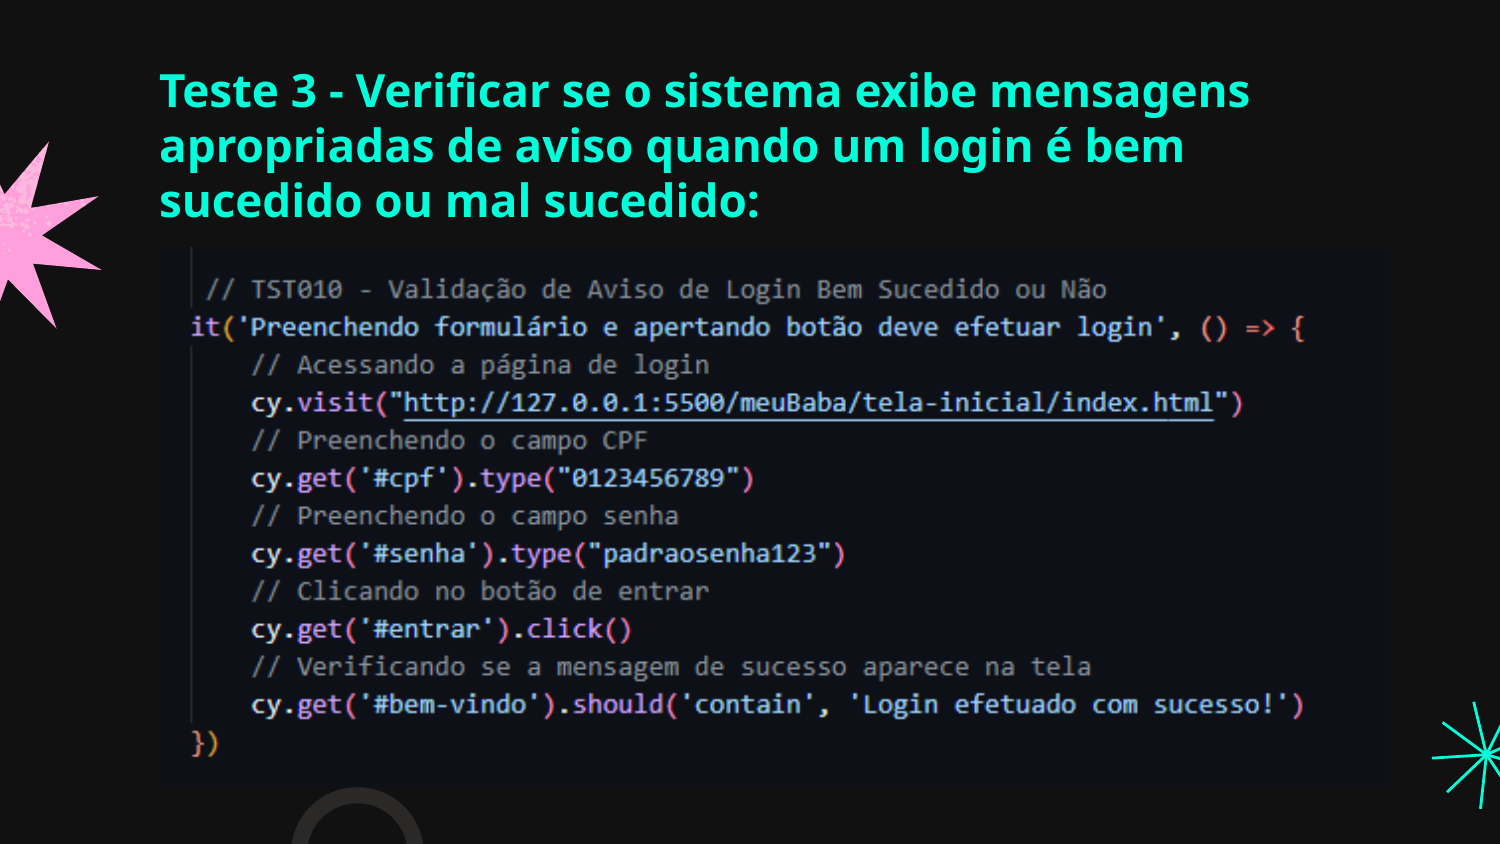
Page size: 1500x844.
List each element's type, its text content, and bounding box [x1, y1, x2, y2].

picture [161, 247, 1391, 788]
title Teste 3 - Verificar se o sistema exibe mensagens apropriadas de aviso quando um login é bem sucedido ou mal sucedido: [144, 47, 1408, 308]
